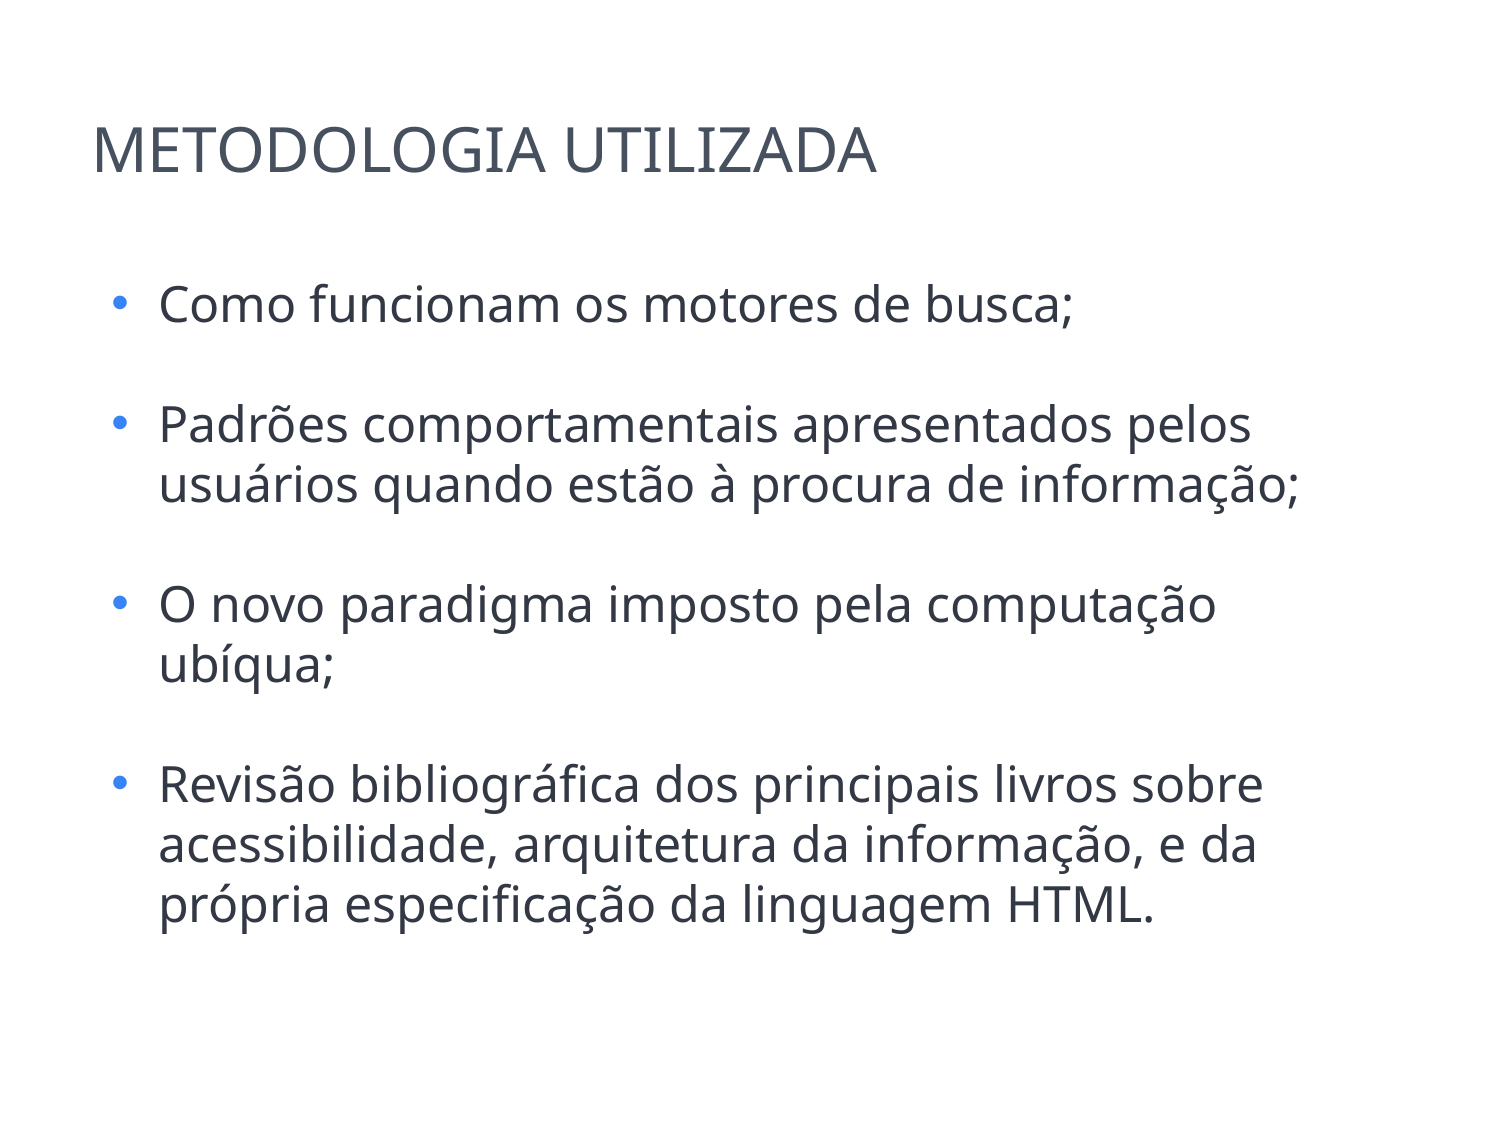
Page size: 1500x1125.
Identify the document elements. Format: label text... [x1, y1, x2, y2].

text_box METODOLOGIA UTILIZADA [68, 76, 901, 219]
text_box Como funcionam os motores de busca; Padrões comportamentais apresentados pelos usuários quando estão à procura de informação; O novo paradigma imposto pela computação ubíqua; Revisão bibliográfica dos principais livros sobre acessibilidade, arquitetura da informação, e da própria especificação da linguagem HTML. [96, 265, 1419, 940]
